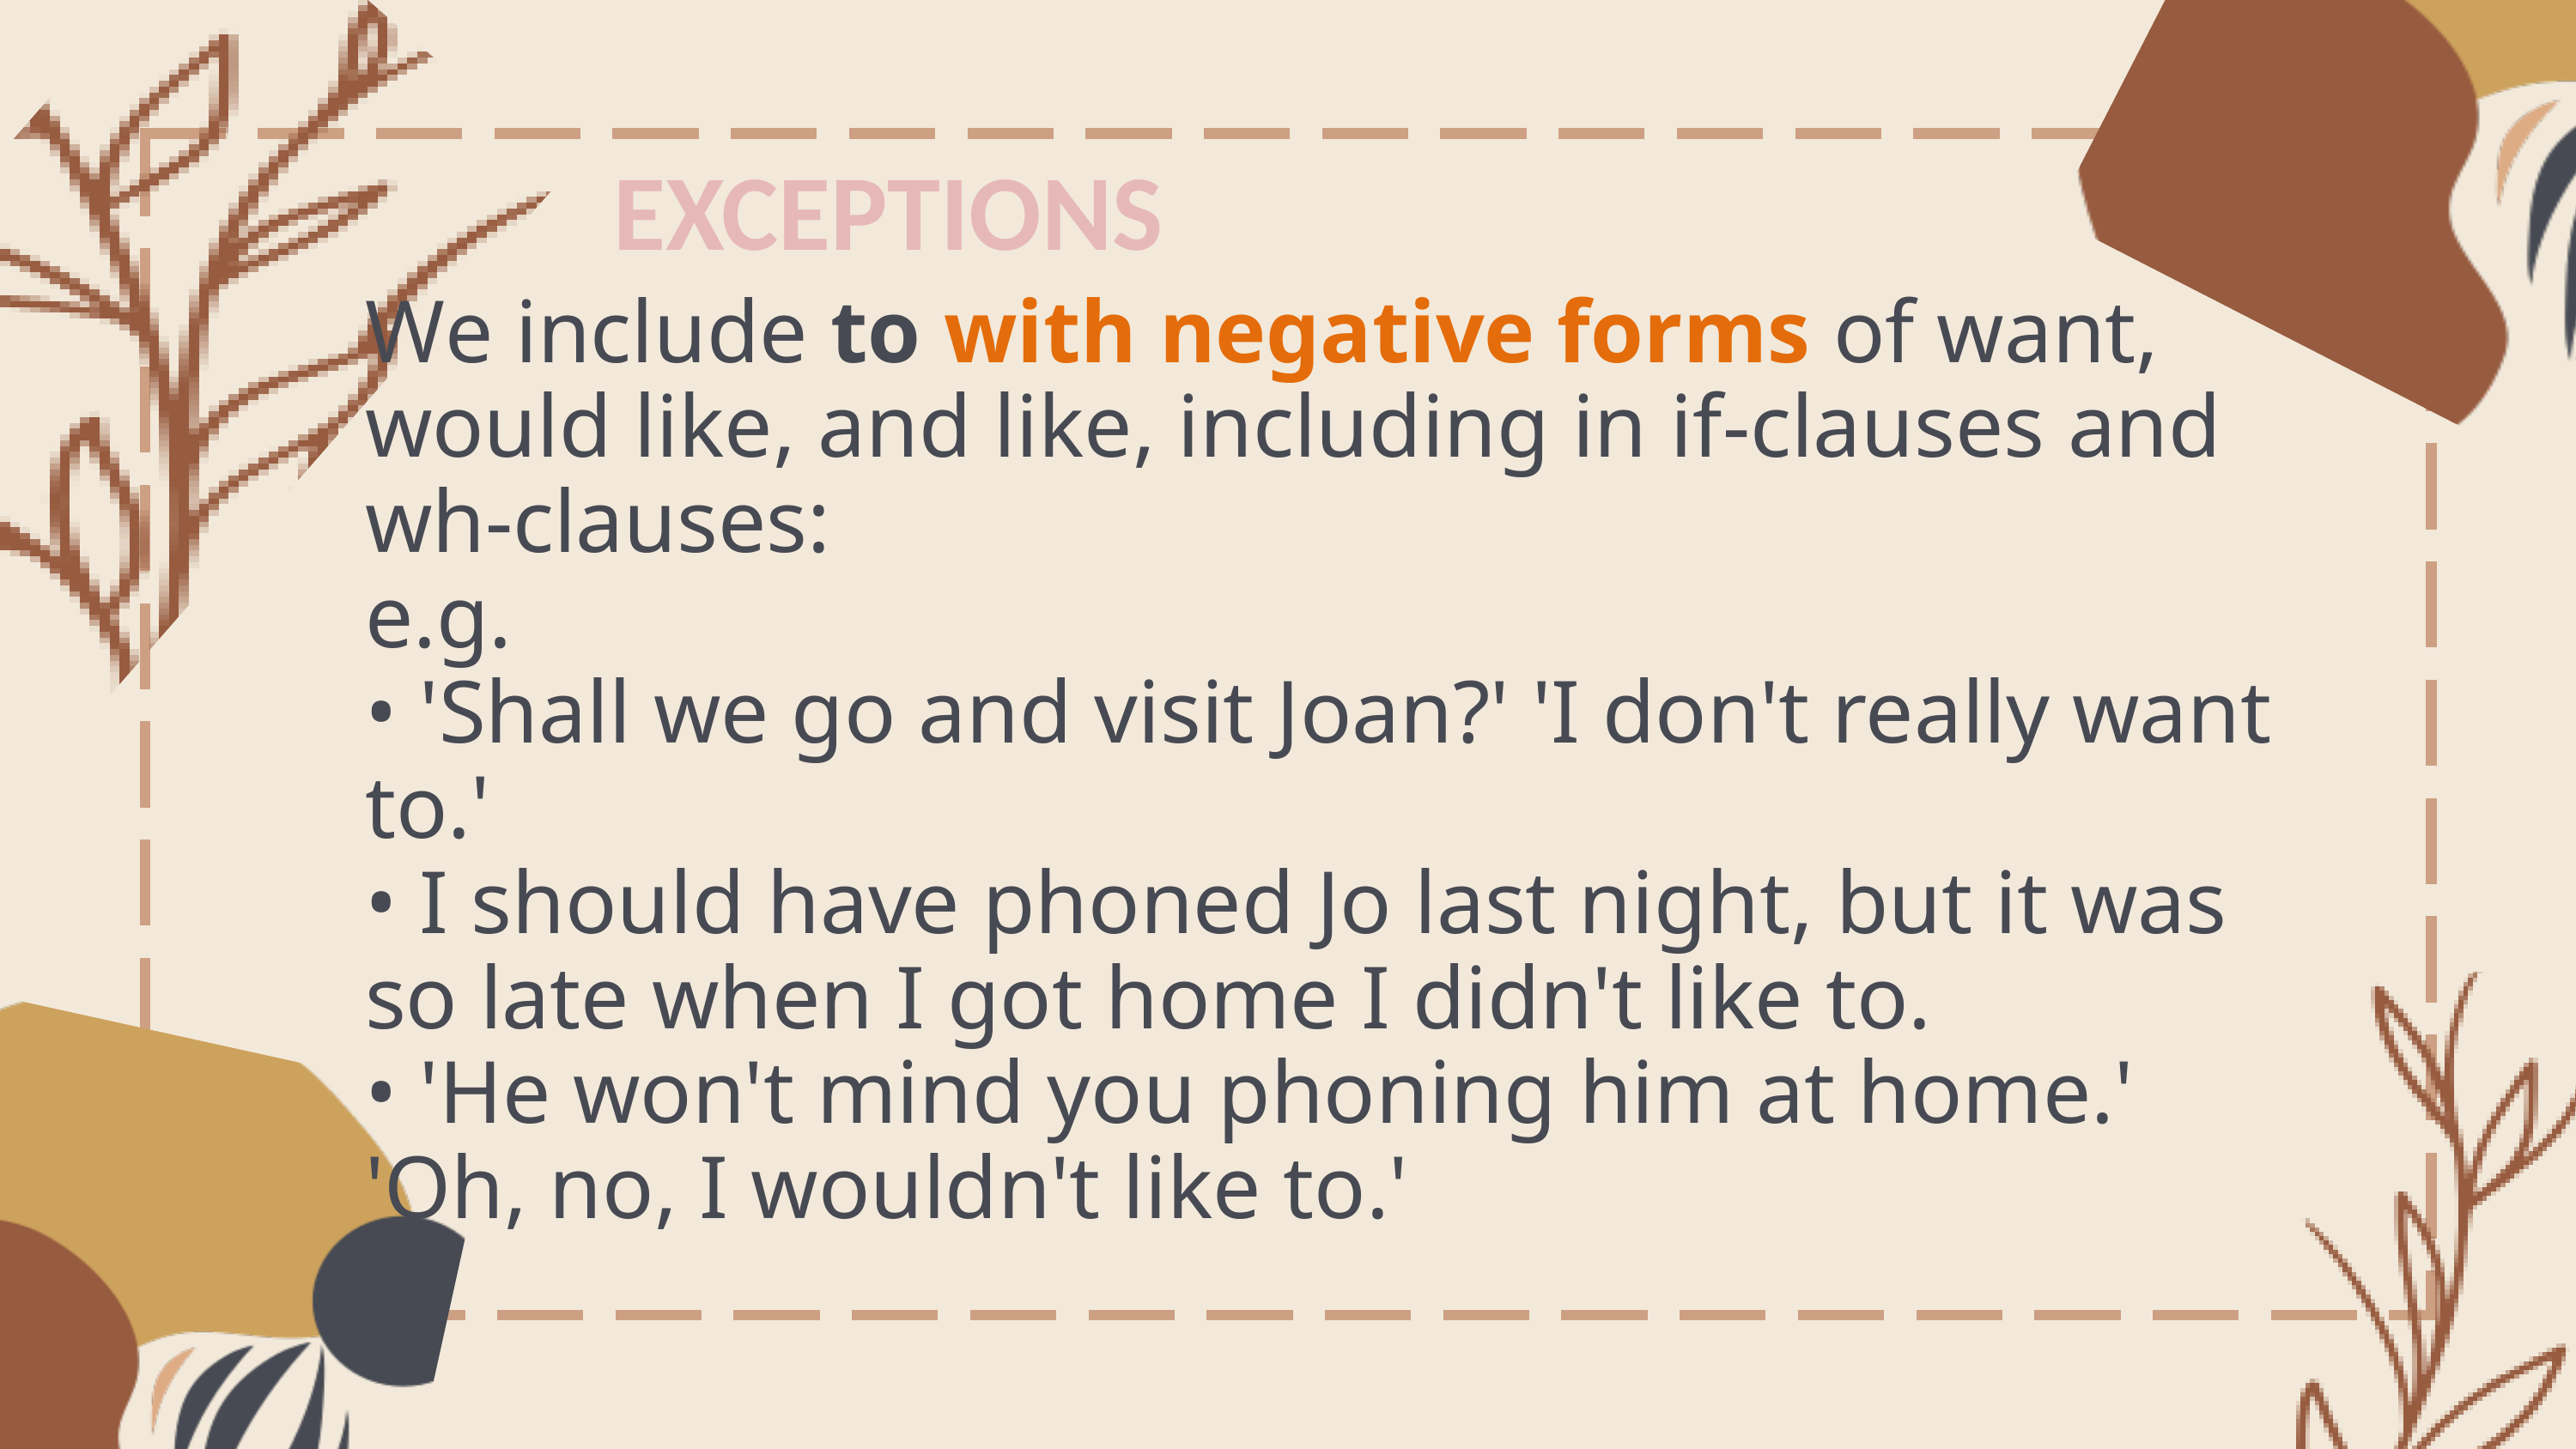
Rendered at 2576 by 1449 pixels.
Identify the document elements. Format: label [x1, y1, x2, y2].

text_box [0, 996, 447, 1449]
text_box [2098, 0, 2576, 486]
text_box [0, 0, 518, 760]
text_box [2276, 969, 2576, 1449]
text_box [144, 133, 2432, 1316]
